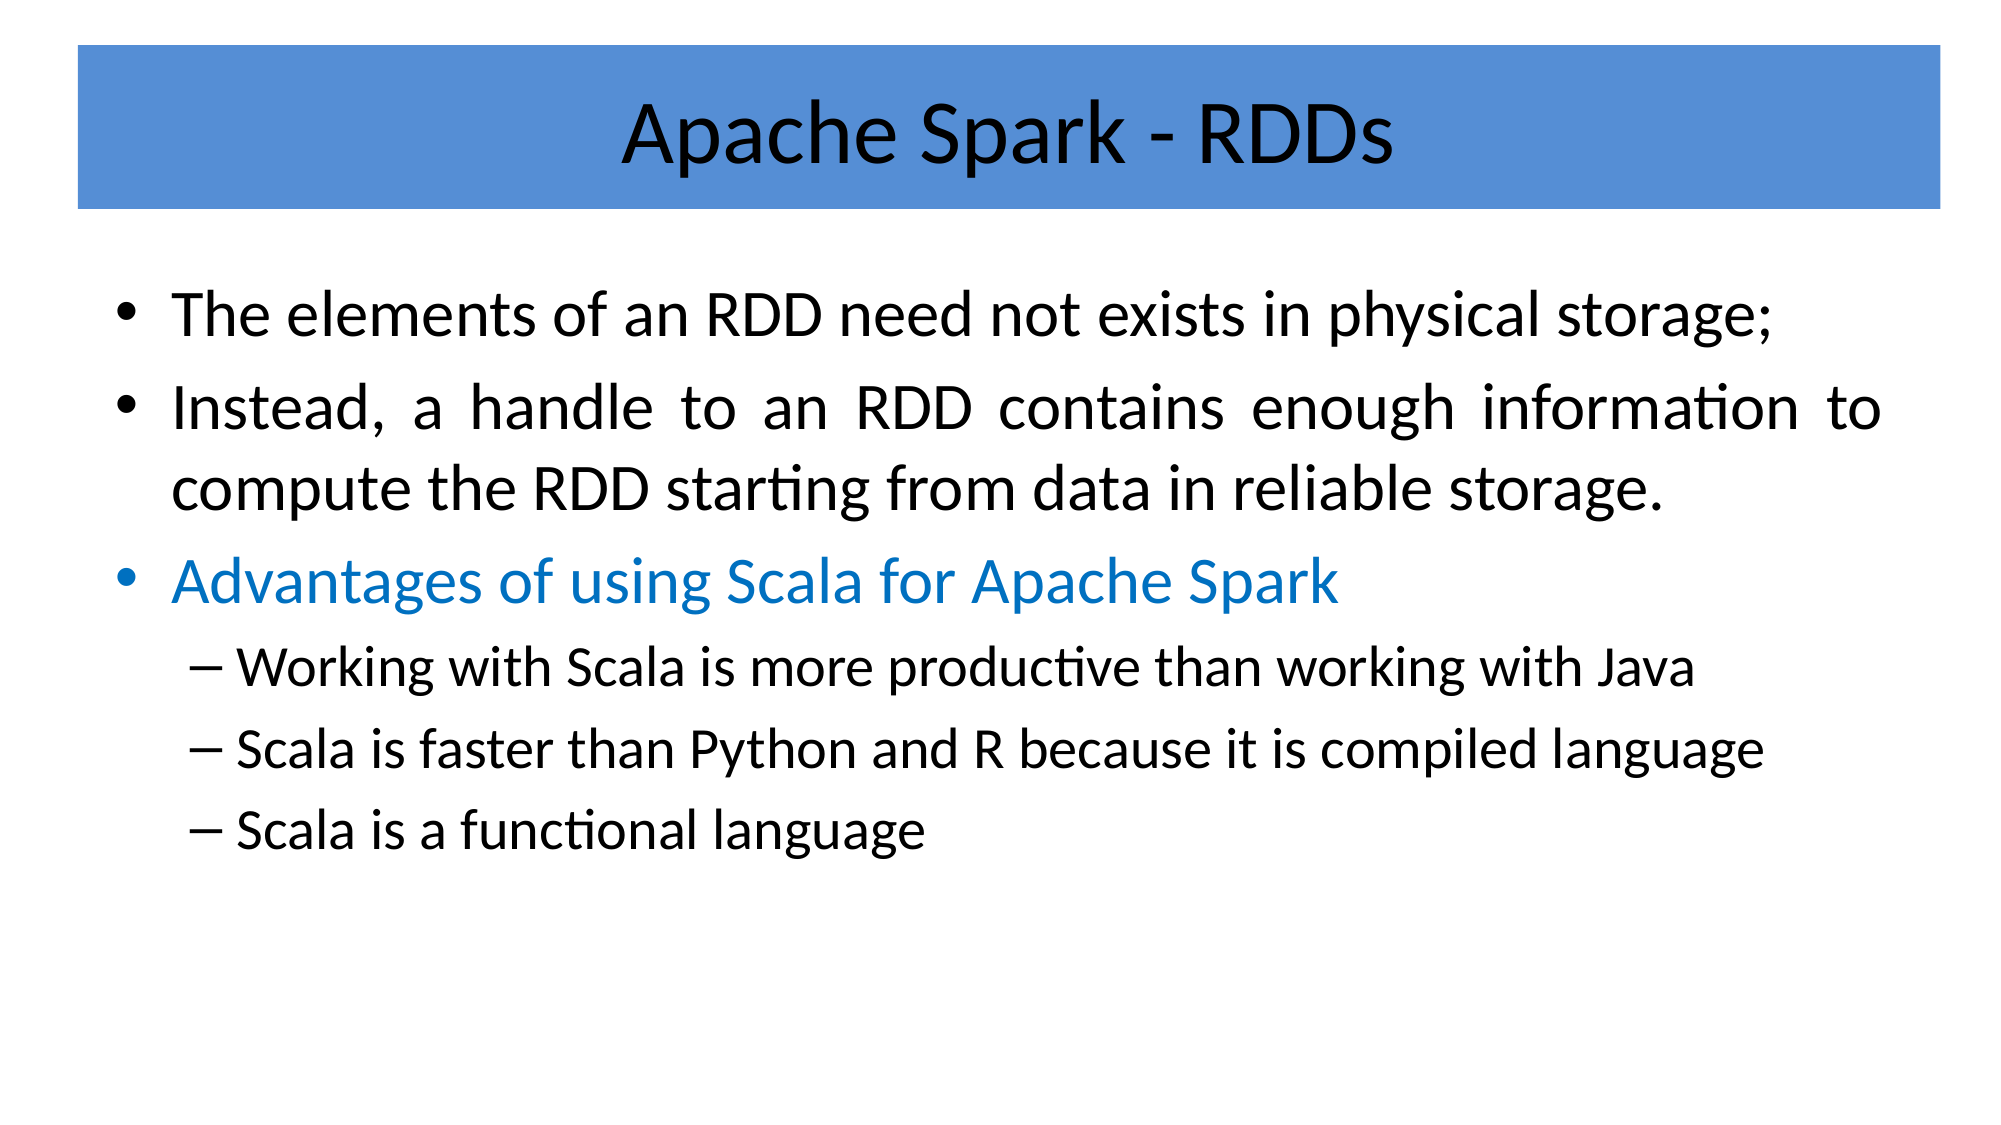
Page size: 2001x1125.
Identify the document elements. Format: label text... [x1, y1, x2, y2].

list The elements of an RDD need not exists in physical storage; Instead, a handle to an RDD contains enough information to compute the RDD starting from data in reliable storage. Advantages of using Scala for Apache Spark Working with Scala is more productive than working with Java Scala is faster than Python and R because it is compiled language Scala is a functional language [99, 262, 1900, 1005]
title Apache Spark - RDDs [77, 45, 1941, 209]
